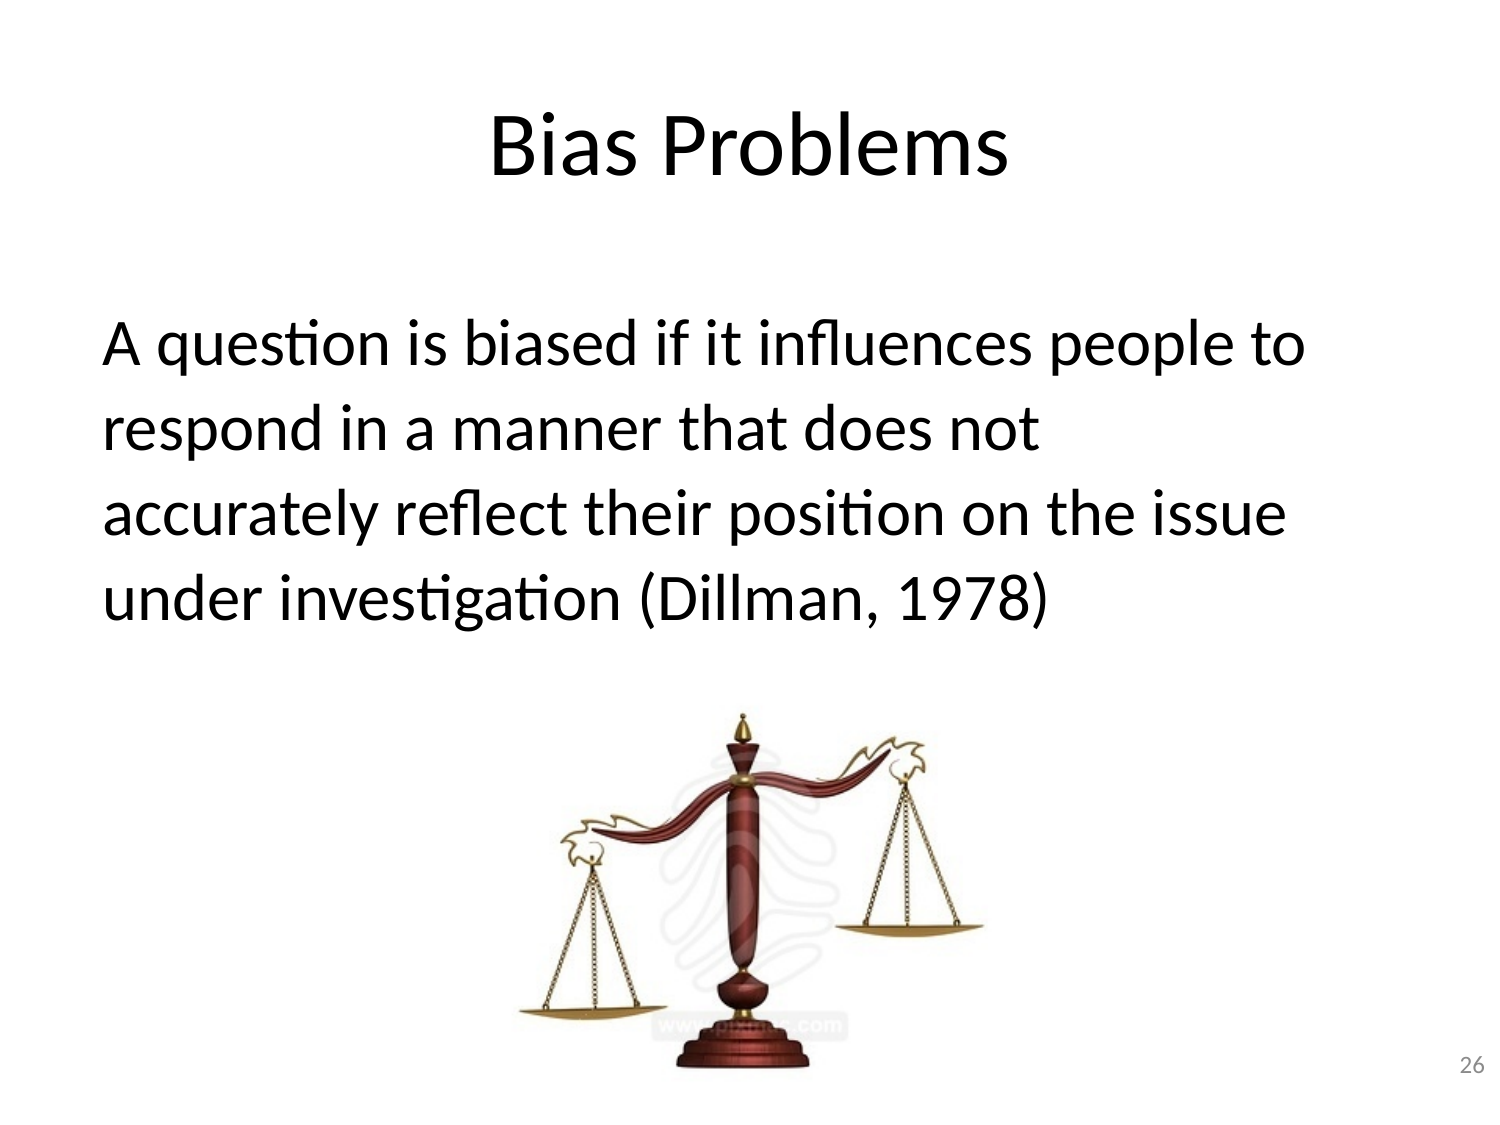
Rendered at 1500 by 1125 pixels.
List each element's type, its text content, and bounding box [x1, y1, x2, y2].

slide_number 26 [1149, 1024, 1500, 1103]
title Bias Problems [75, 45, 1425, 233]
list A question is biased if it influences people to respond in a manner that does not accurately reflect their position on the issue under investigation (Dillman, 1978) [87, 299, 1450, 775]
picture [437, 655, 1063, 1125]
